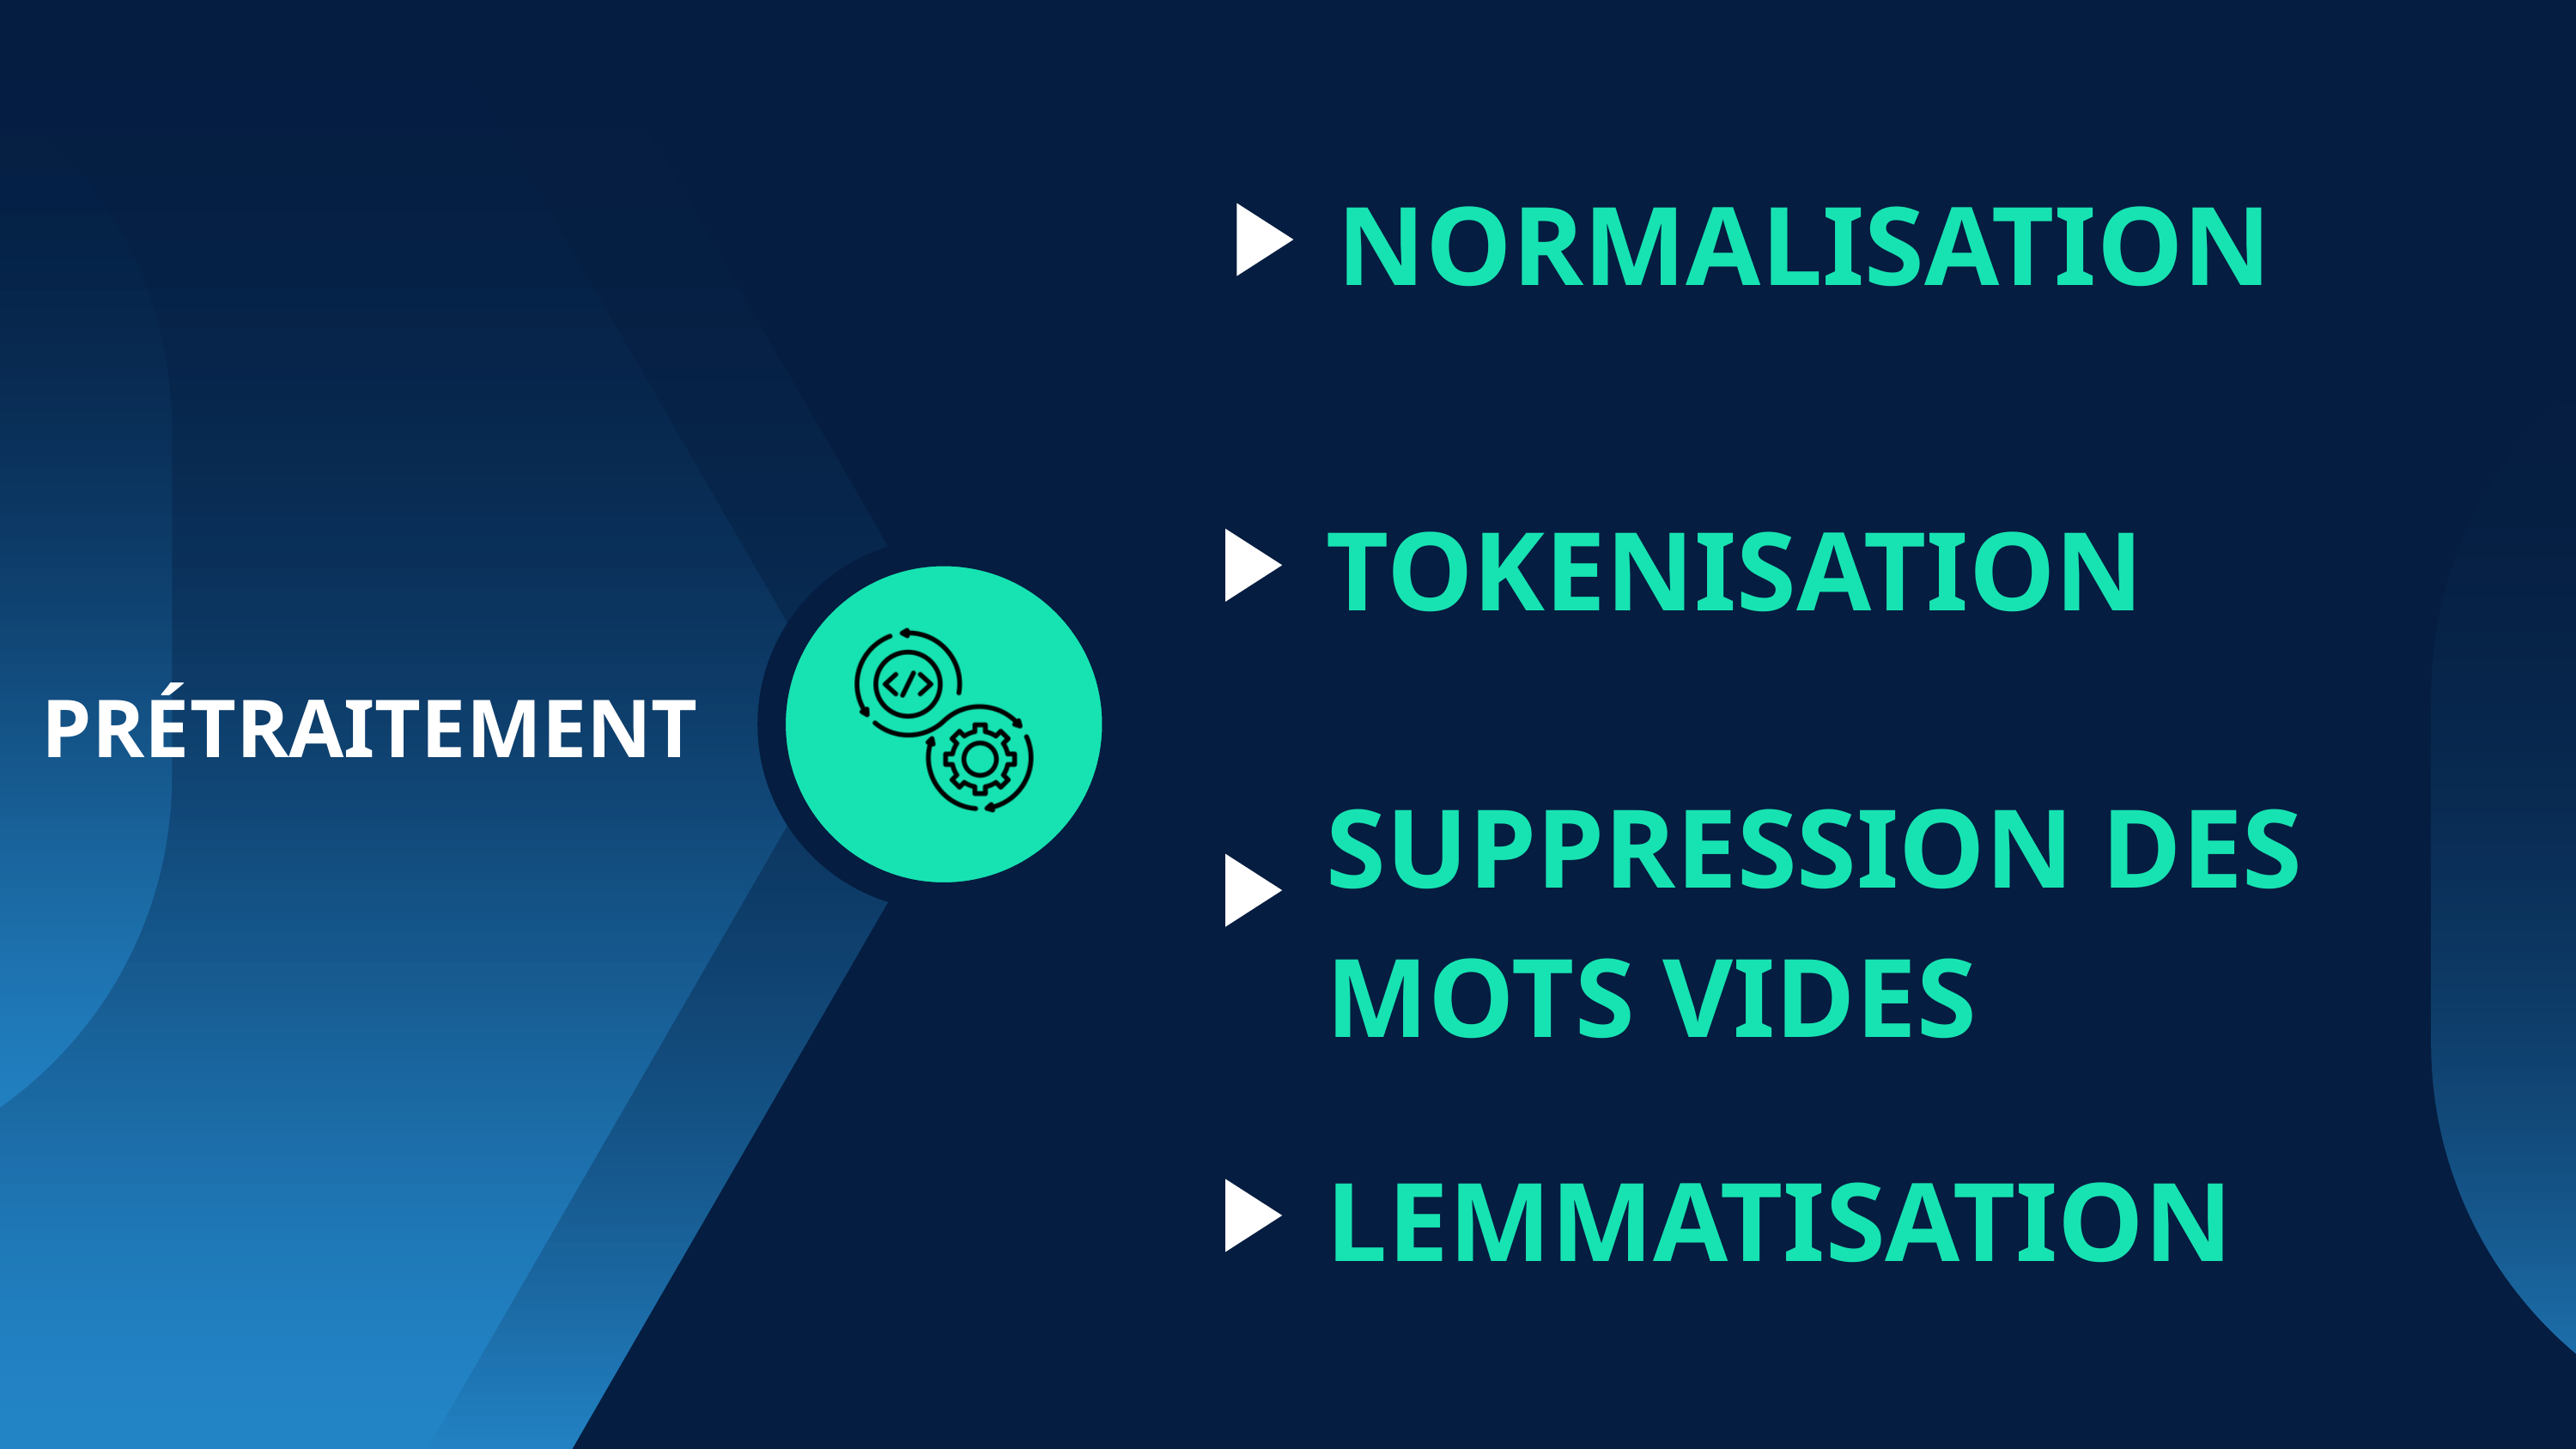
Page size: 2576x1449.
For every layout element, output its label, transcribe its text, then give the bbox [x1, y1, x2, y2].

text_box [0, 23, 173, 1182]
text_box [771, 551, 1117, 897]
text_box SUPPRESSION DES MOTS VIDES [1326, 760, 2311, 1060]
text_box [2430, 290, 2576, 1449]
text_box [1217, 1186, 1291, 1245]
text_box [1217, 861, 1291, 919]
text_box LEMMATISATION [1326, 1133, 2311, 1283]
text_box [1217, 536, 1291, 594]
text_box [1228, 210, 1303, 269]
text_box NORMALISATION [1337, 157, 2323, 307]
text_box TOKENISATION [1326, 482, 2311, 634]
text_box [0, 0, 992, 1449]
